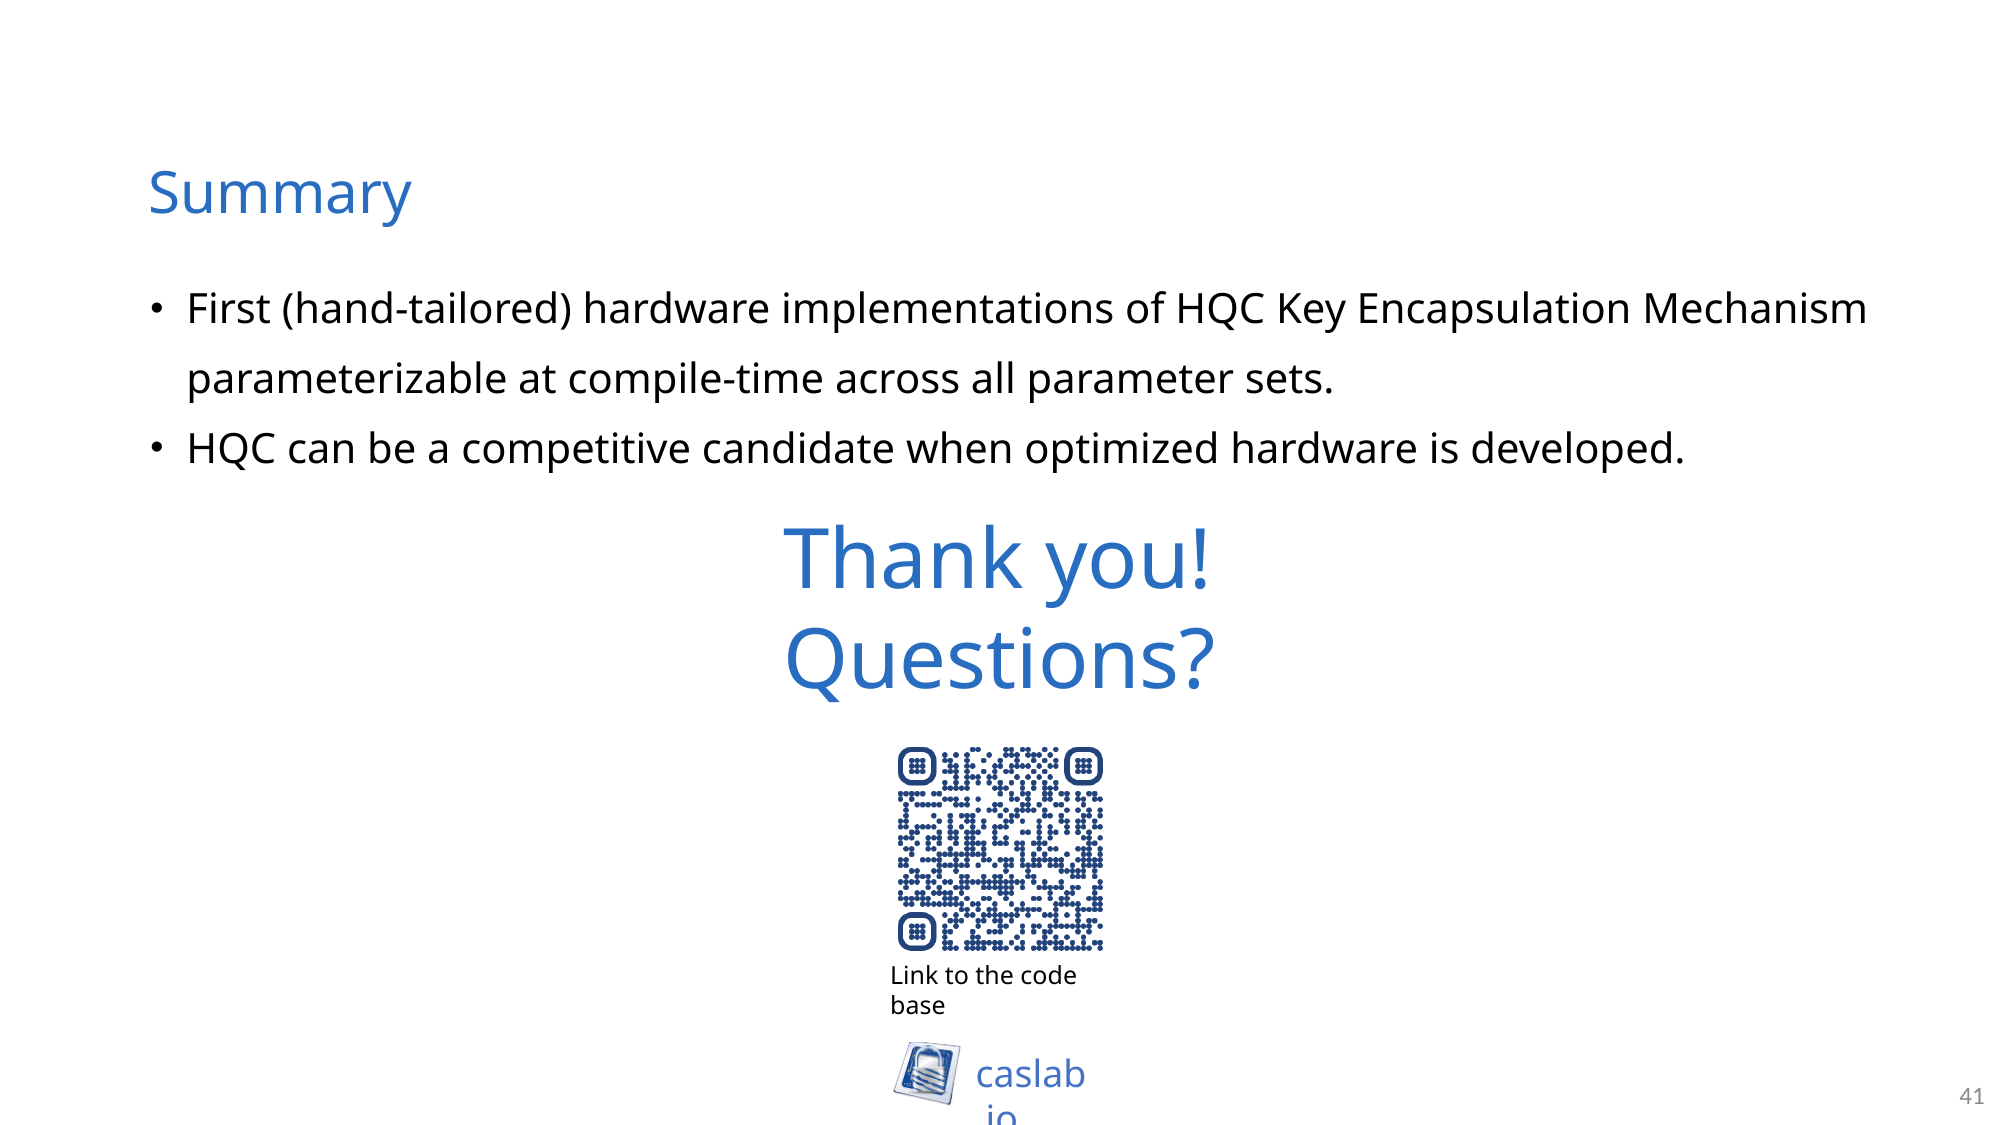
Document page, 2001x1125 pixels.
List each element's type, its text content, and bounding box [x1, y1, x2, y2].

picture [896, 745, 1104, 953]
list Summary [133, 133, 1827, 229]
text_box Thank you! Questions? [768, 497, 1232, 713]
list First (hand-tailored) hardware implementations of HQC Key Encapsulation Mechanism parameterizable at compile-time across all parameter sets. HQC can be a competitive candidate when optimized hardware is developed. [133, 254, 1901, 547]
picture [892, 1042, 961, 1109]
text_box Link to the code base [875, 952, 1148, 1027]
